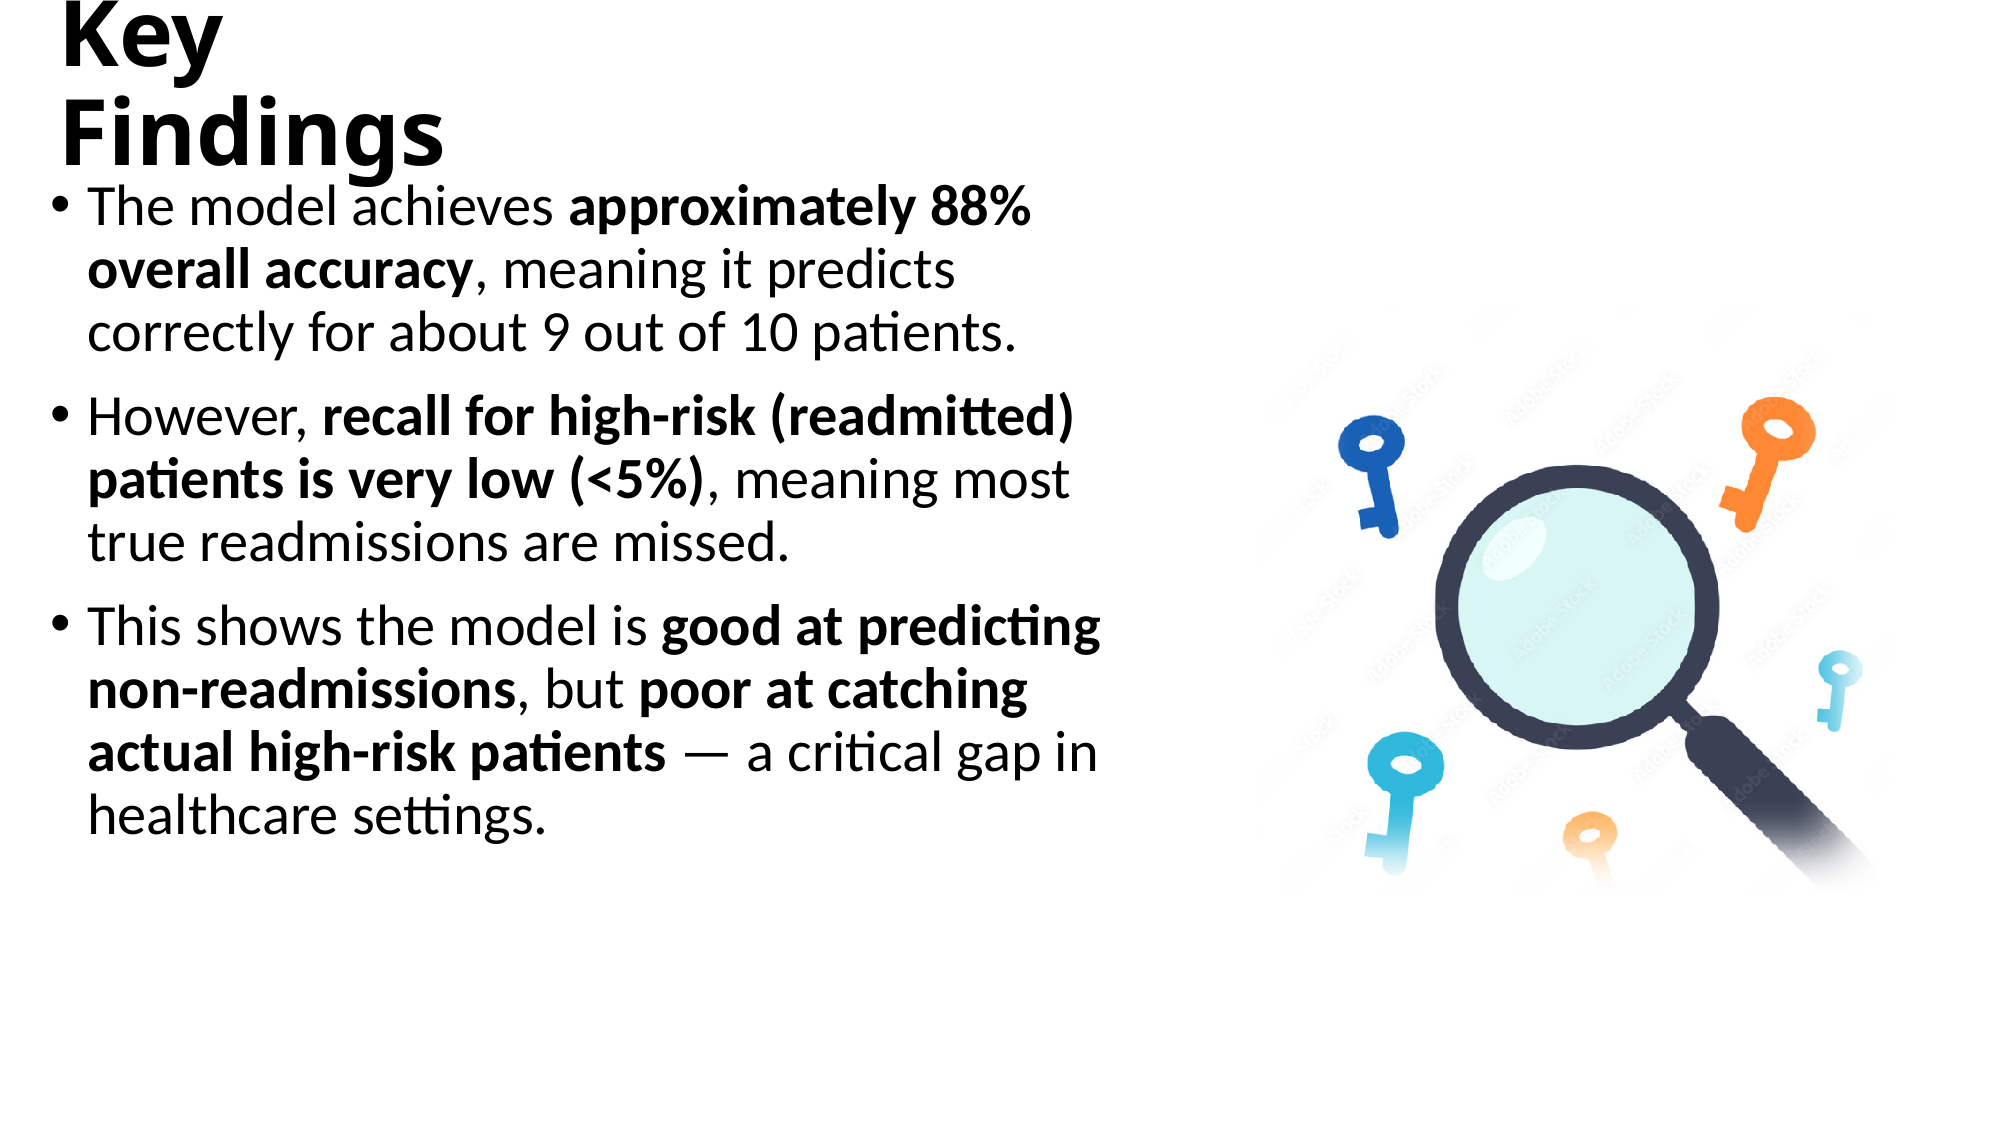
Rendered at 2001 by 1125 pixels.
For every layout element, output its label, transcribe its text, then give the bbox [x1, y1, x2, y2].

picture [1252, 305, 1892, 898]
title Key Findings [43, 12, 572, 161]
list The model achieves approximately 88% overall accuracy, meaning it predicts correctly for about 9 out of 10 patients. However, recall for high-risk (readmitted) patients is very low (<5%), meaning most true readmissions are missed. This shows the model is good at predicting non-readmissions, but poor at catching actual high-risk patients — a critical gap in healthcare settings. [35, 168, 1189, 1036]
